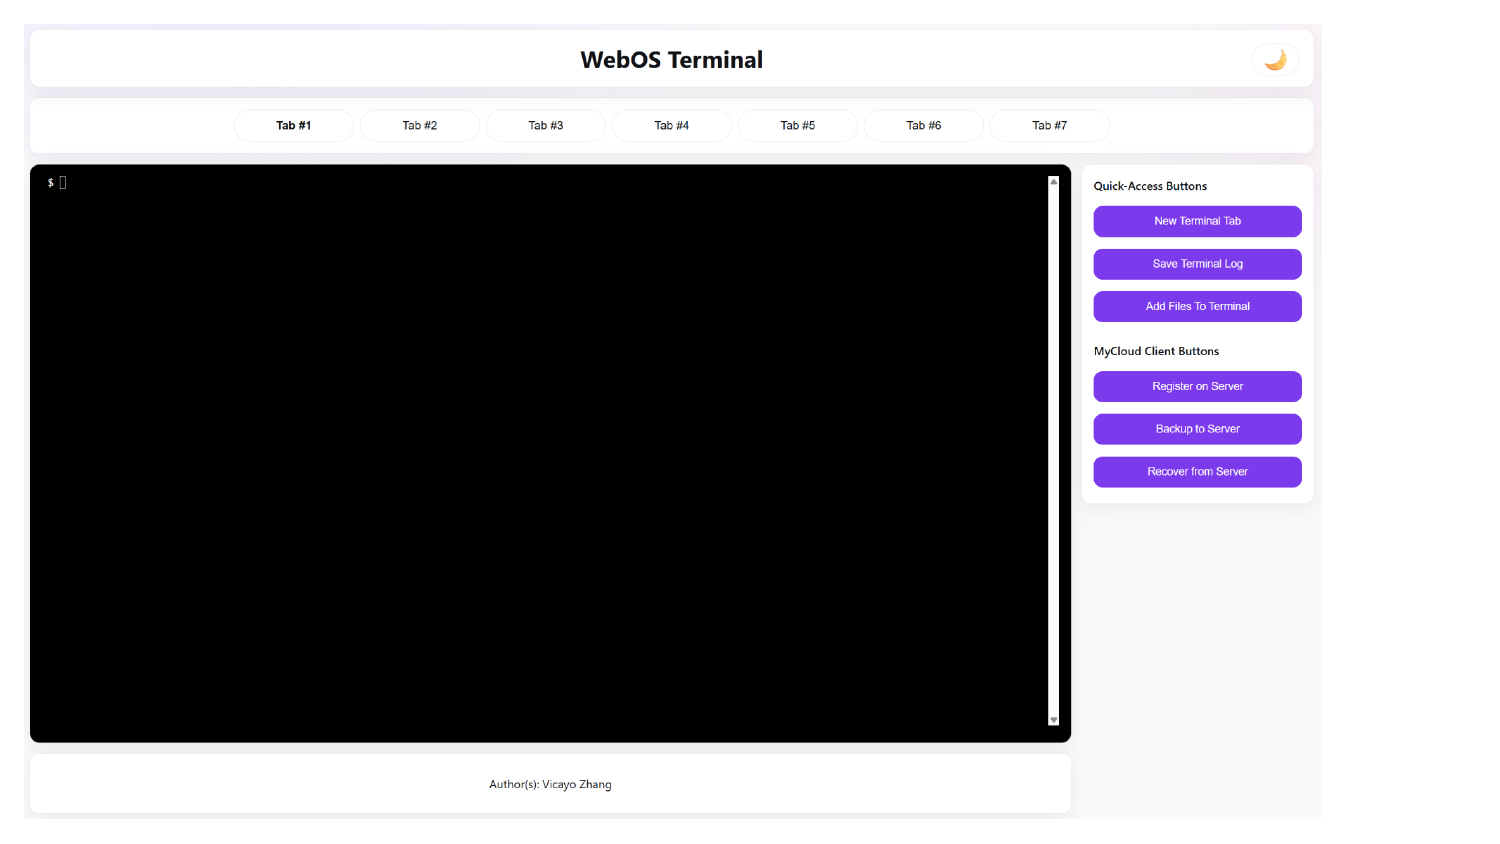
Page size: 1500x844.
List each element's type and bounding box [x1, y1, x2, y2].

picture [24, 24, 1322, 819]
